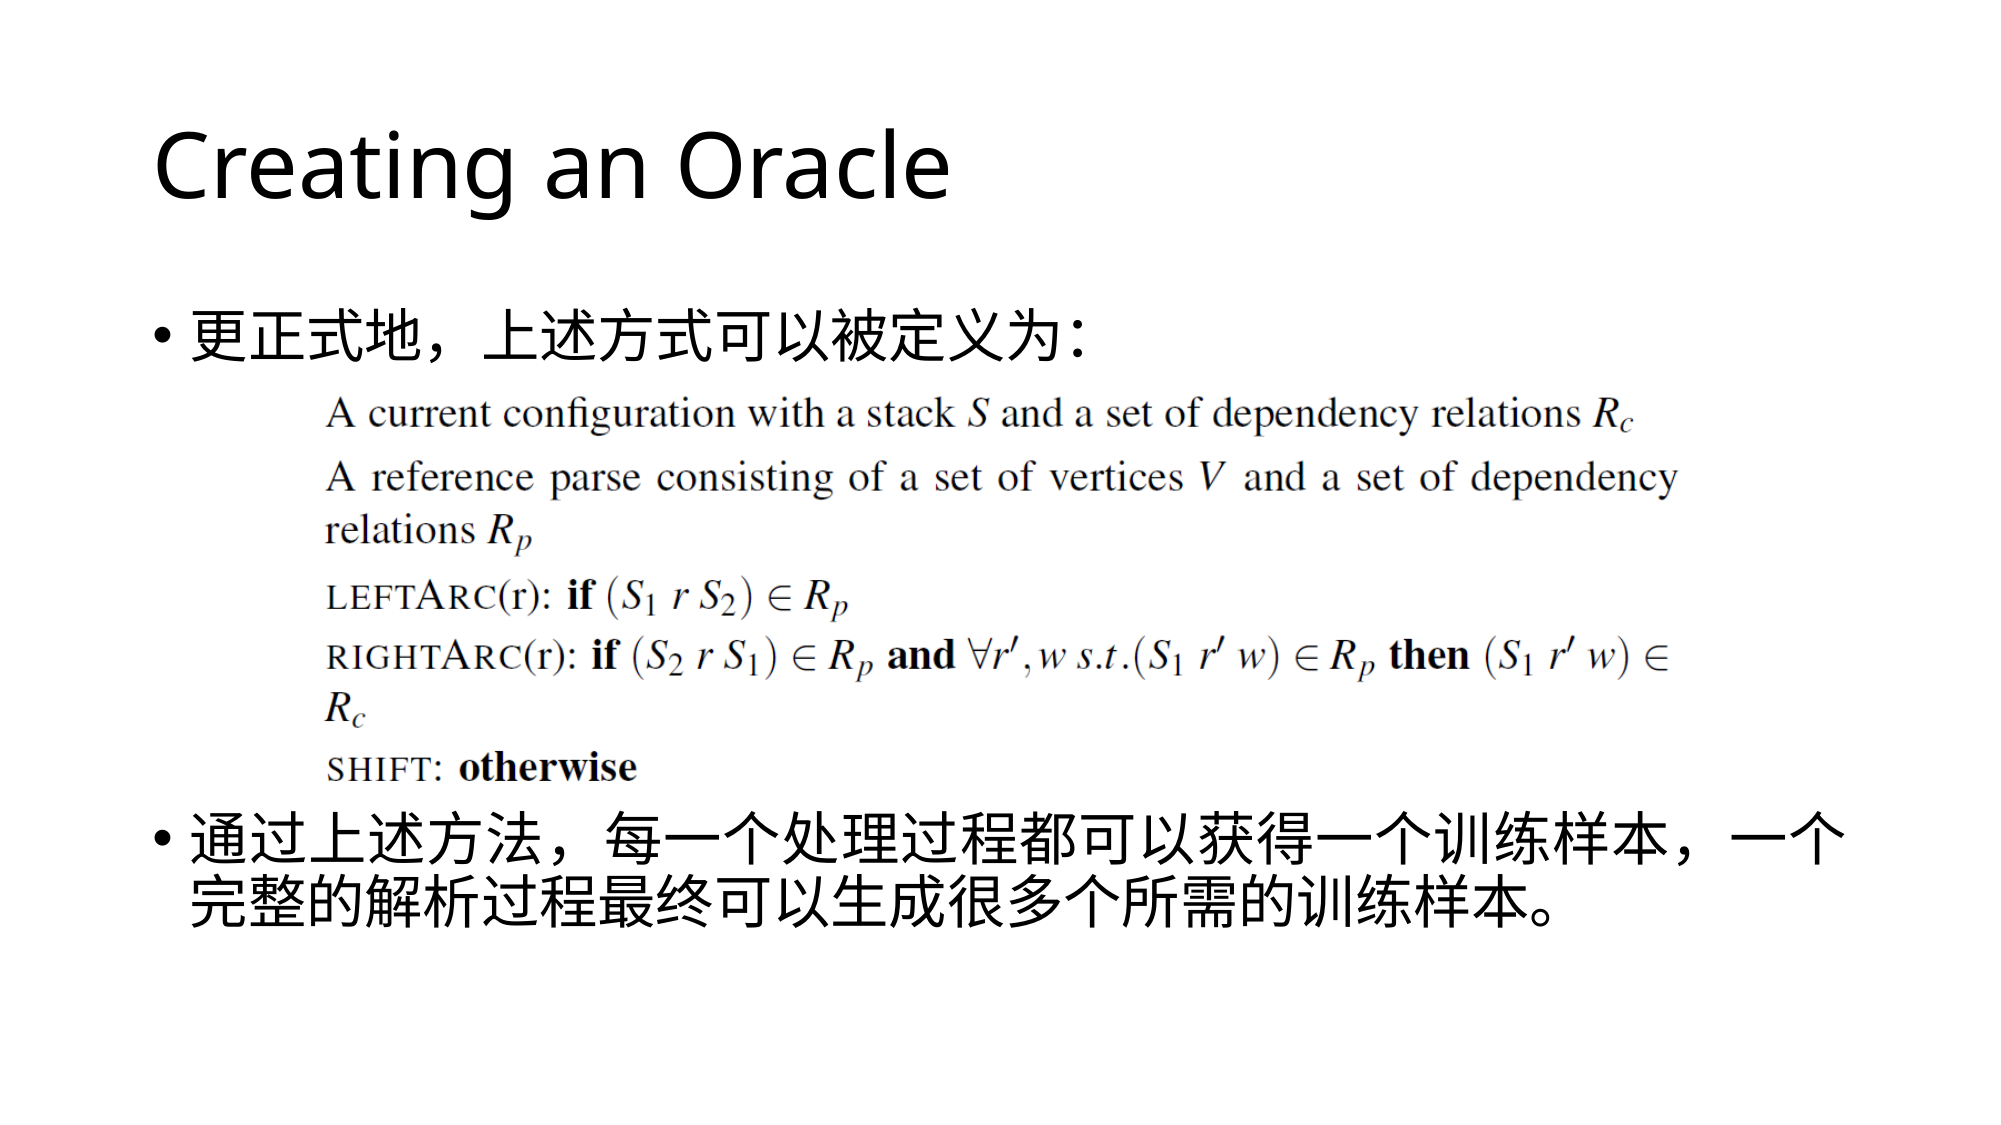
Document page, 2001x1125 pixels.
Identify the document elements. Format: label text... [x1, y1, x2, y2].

list 更正式地，上述方式可以被定义为： 通过上述方法，每一个处理过程都可以获得一个训练样本，一个完整的解析过程最终可以生成很多个所需的训练样本。 [137, 299, 1863, 1014]
title Creating an Oracle [137, 59, 1863, 278]
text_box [317, 391, 1683, 792]
